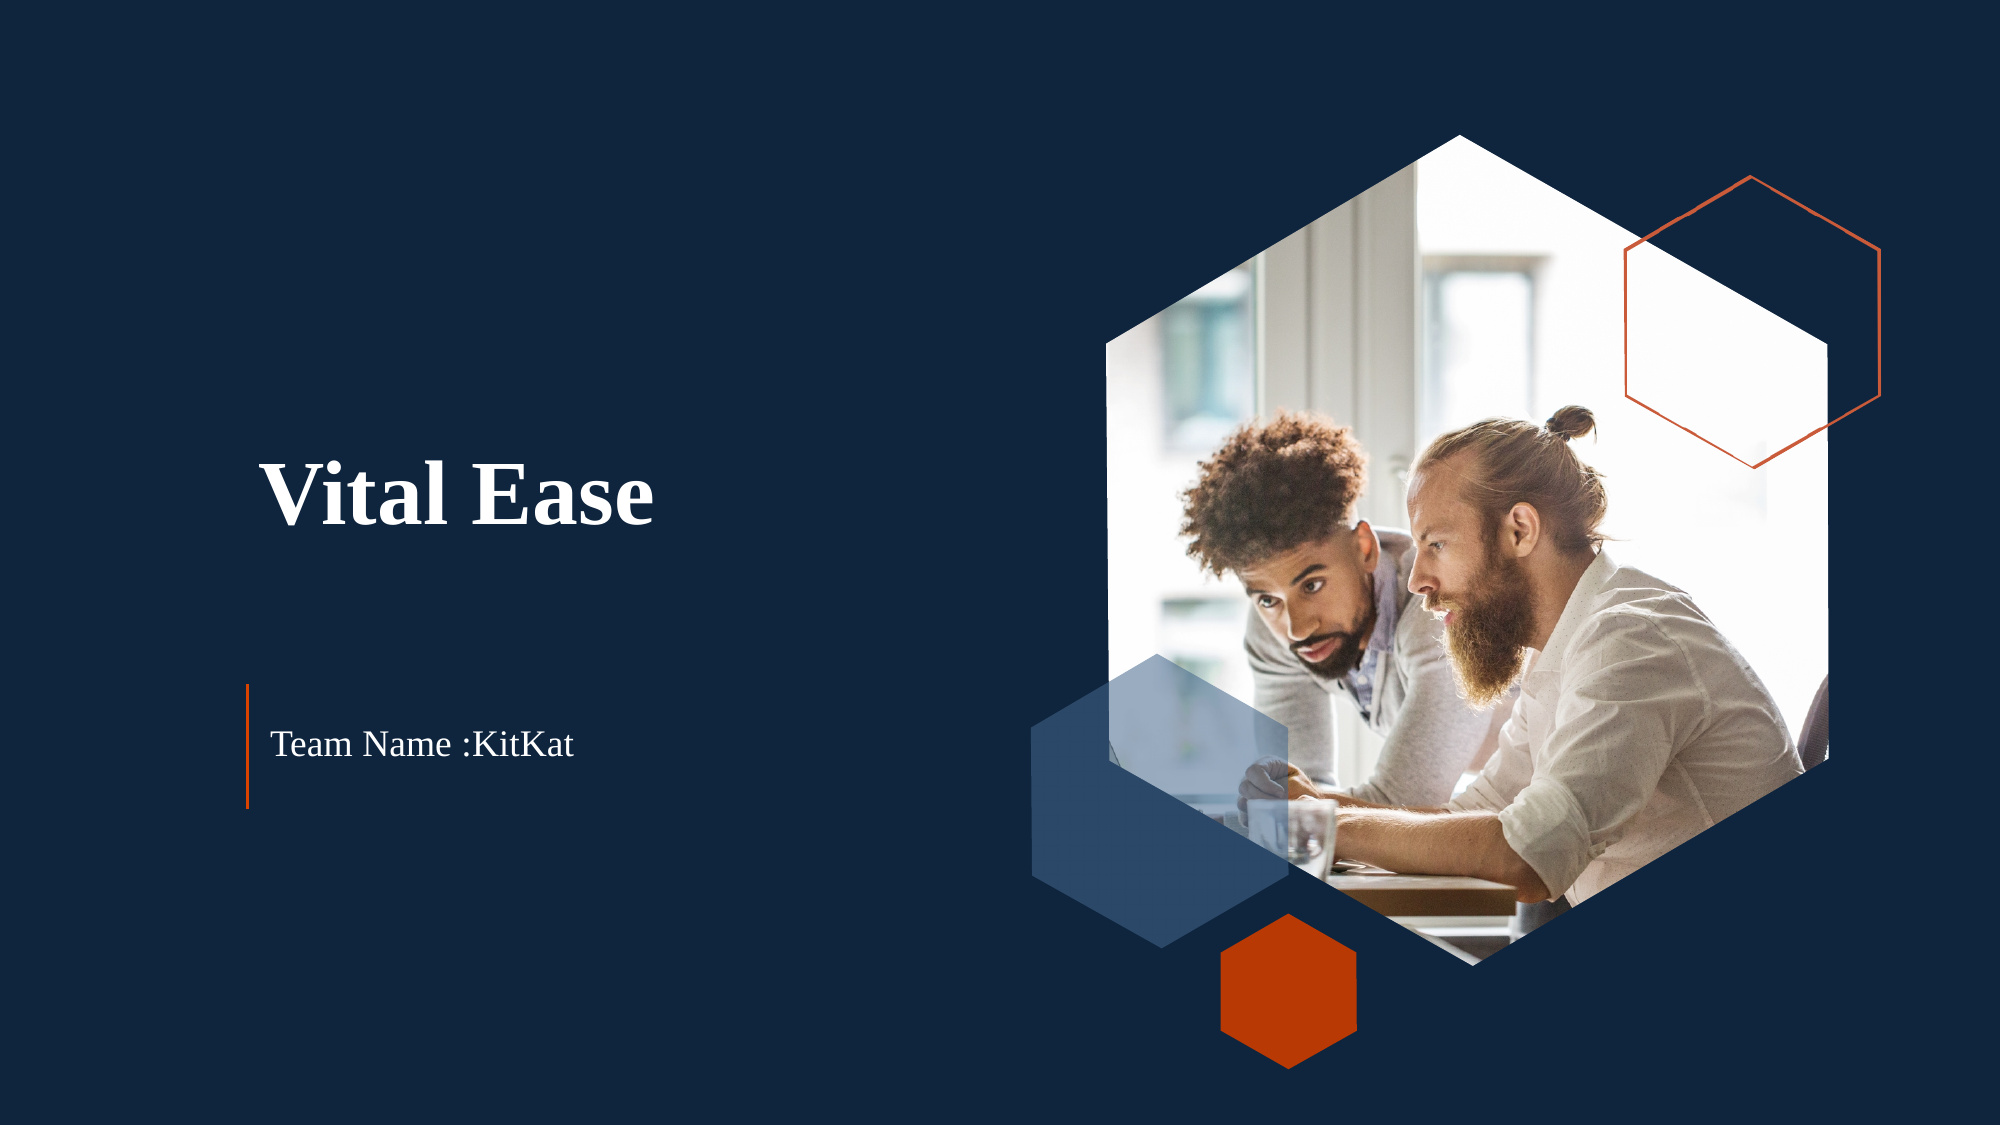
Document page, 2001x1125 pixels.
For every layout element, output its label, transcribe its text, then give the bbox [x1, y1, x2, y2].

picture [1030, 134, 1882, 966]
title Vital Ease [243, 325, 1105, 664]
list Team Name :KitKat [255, 711, 611, 836]
